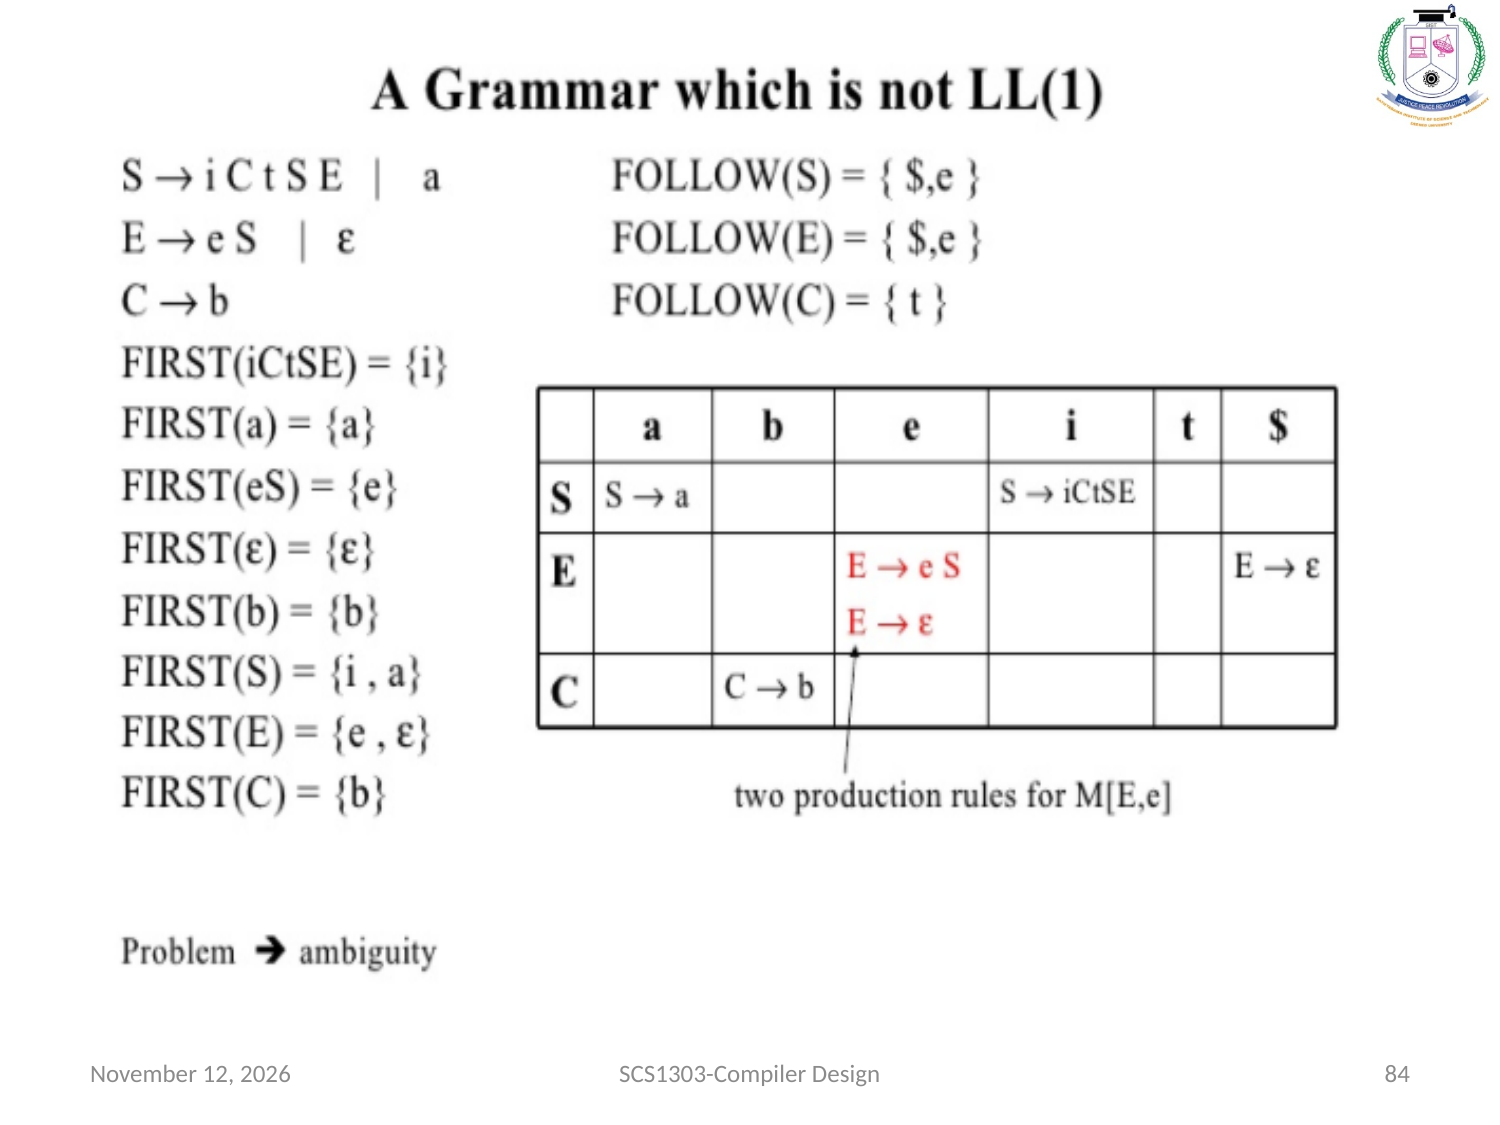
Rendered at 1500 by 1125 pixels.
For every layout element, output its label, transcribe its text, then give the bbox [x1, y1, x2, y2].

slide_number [75, 1042, 425, 1103]
footer SCS1303-Compiler Design [512, 1042, 988, 1103]
picture [81, 34, 1360, 997]
slide_number 84 [1074, 1042, 1425, 1103]
picture [1361, 0, 1500, 129]
